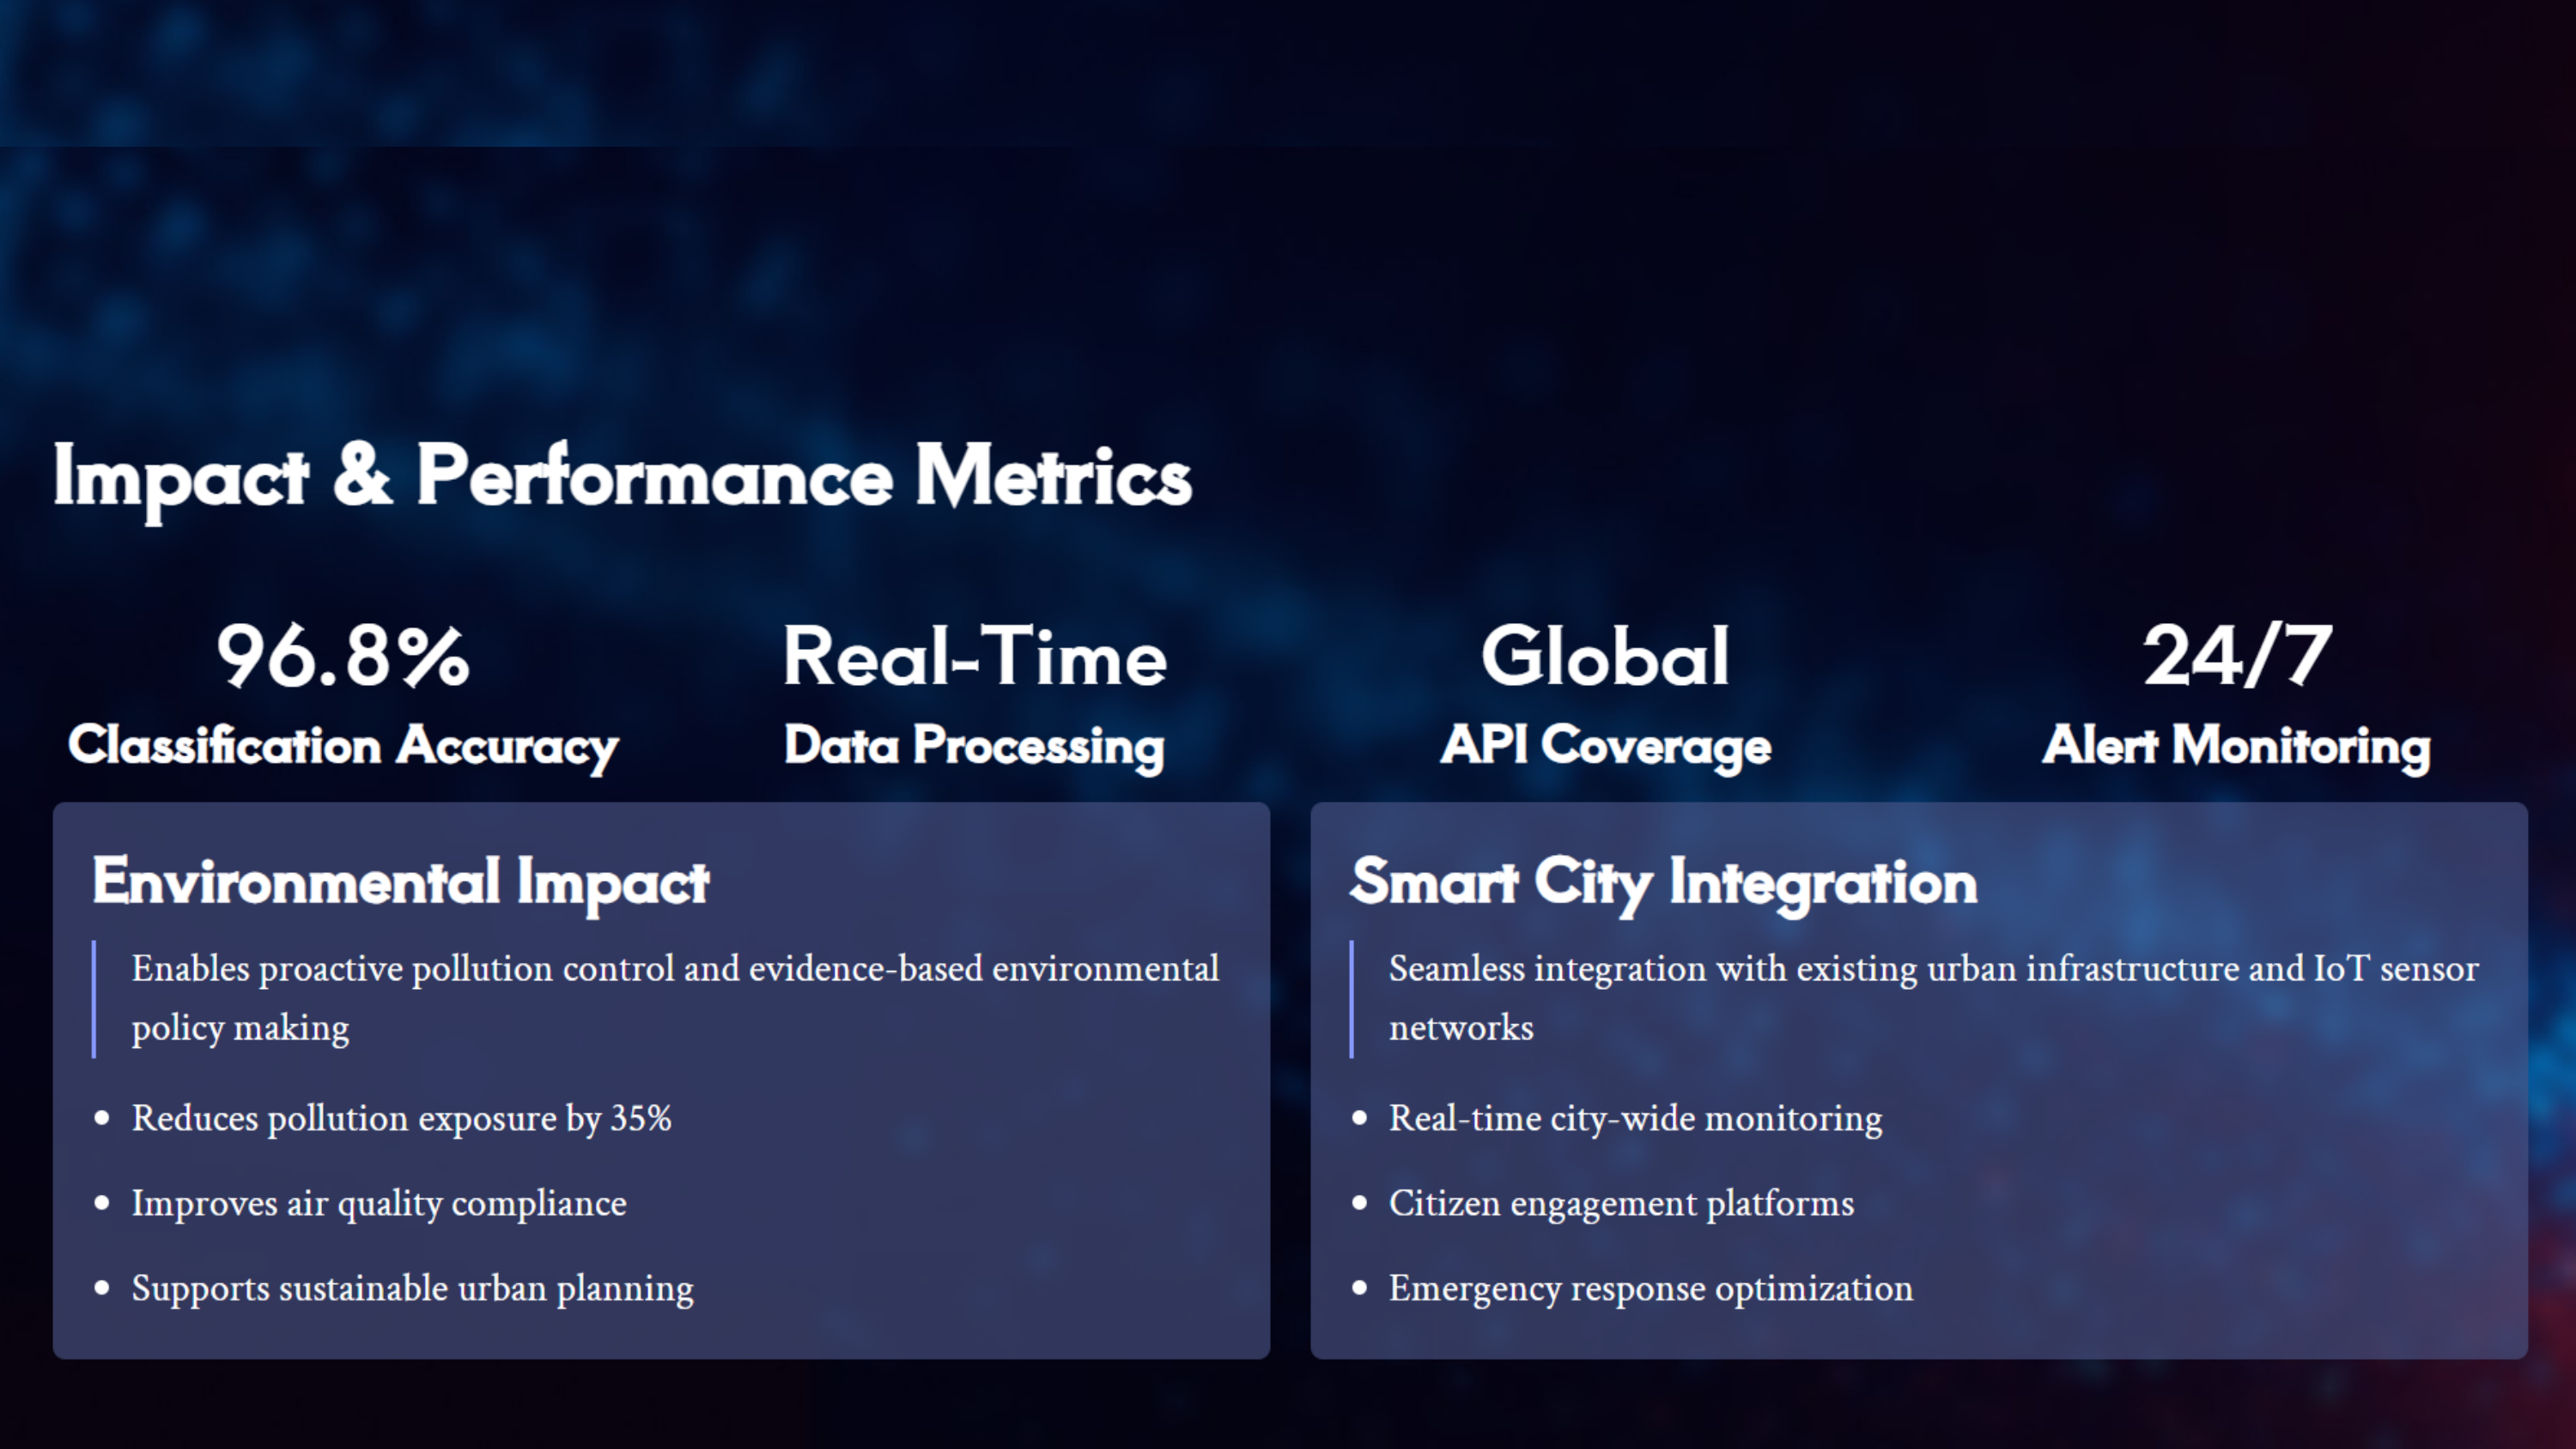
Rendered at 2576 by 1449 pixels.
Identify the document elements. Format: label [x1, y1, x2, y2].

text_box [0, 147, 2576, 1449]
text_box [0, 0, 2576, 147]
